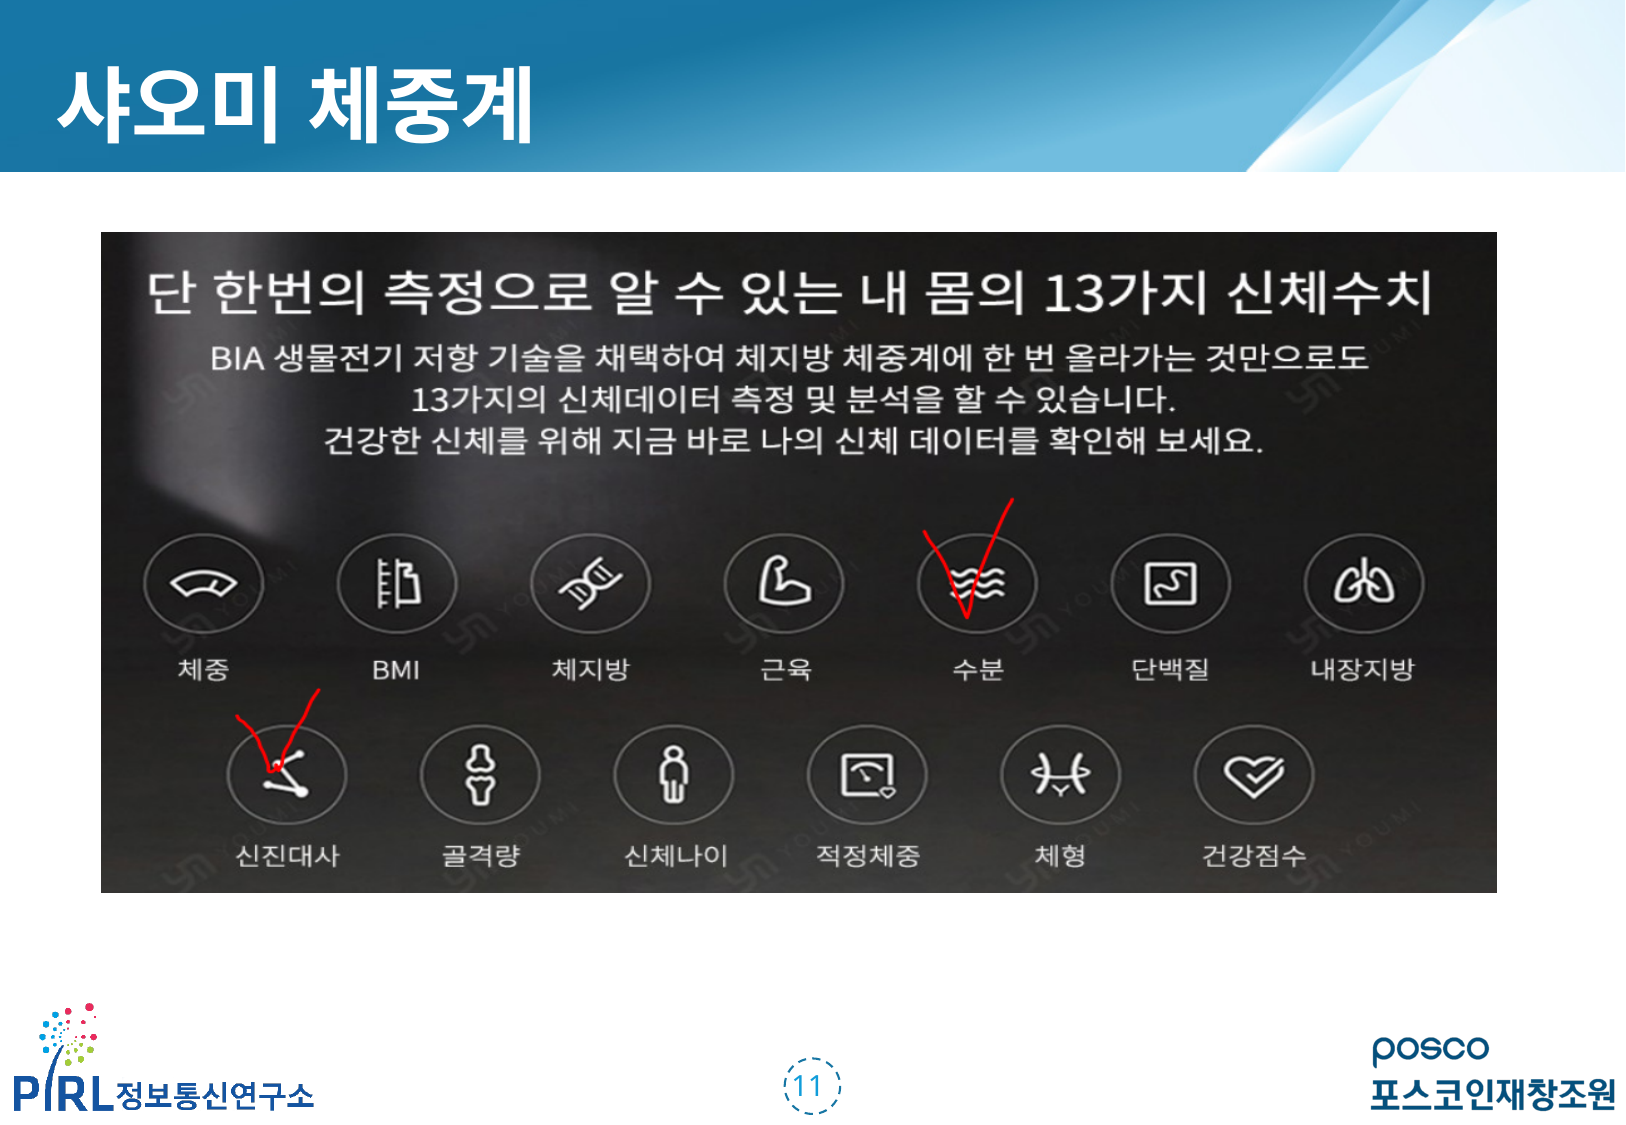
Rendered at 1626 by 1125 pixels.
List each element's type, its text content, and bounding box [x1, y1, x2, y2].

picture [11, 999, 318, 1114]
picture [0, 0, 1625, 172]
picture [1365, 1034, 1619, 1114]
text_box 샤오미 체중계 [40, 0, 1048, 161]
picture [101, 232, 1497, 893]
